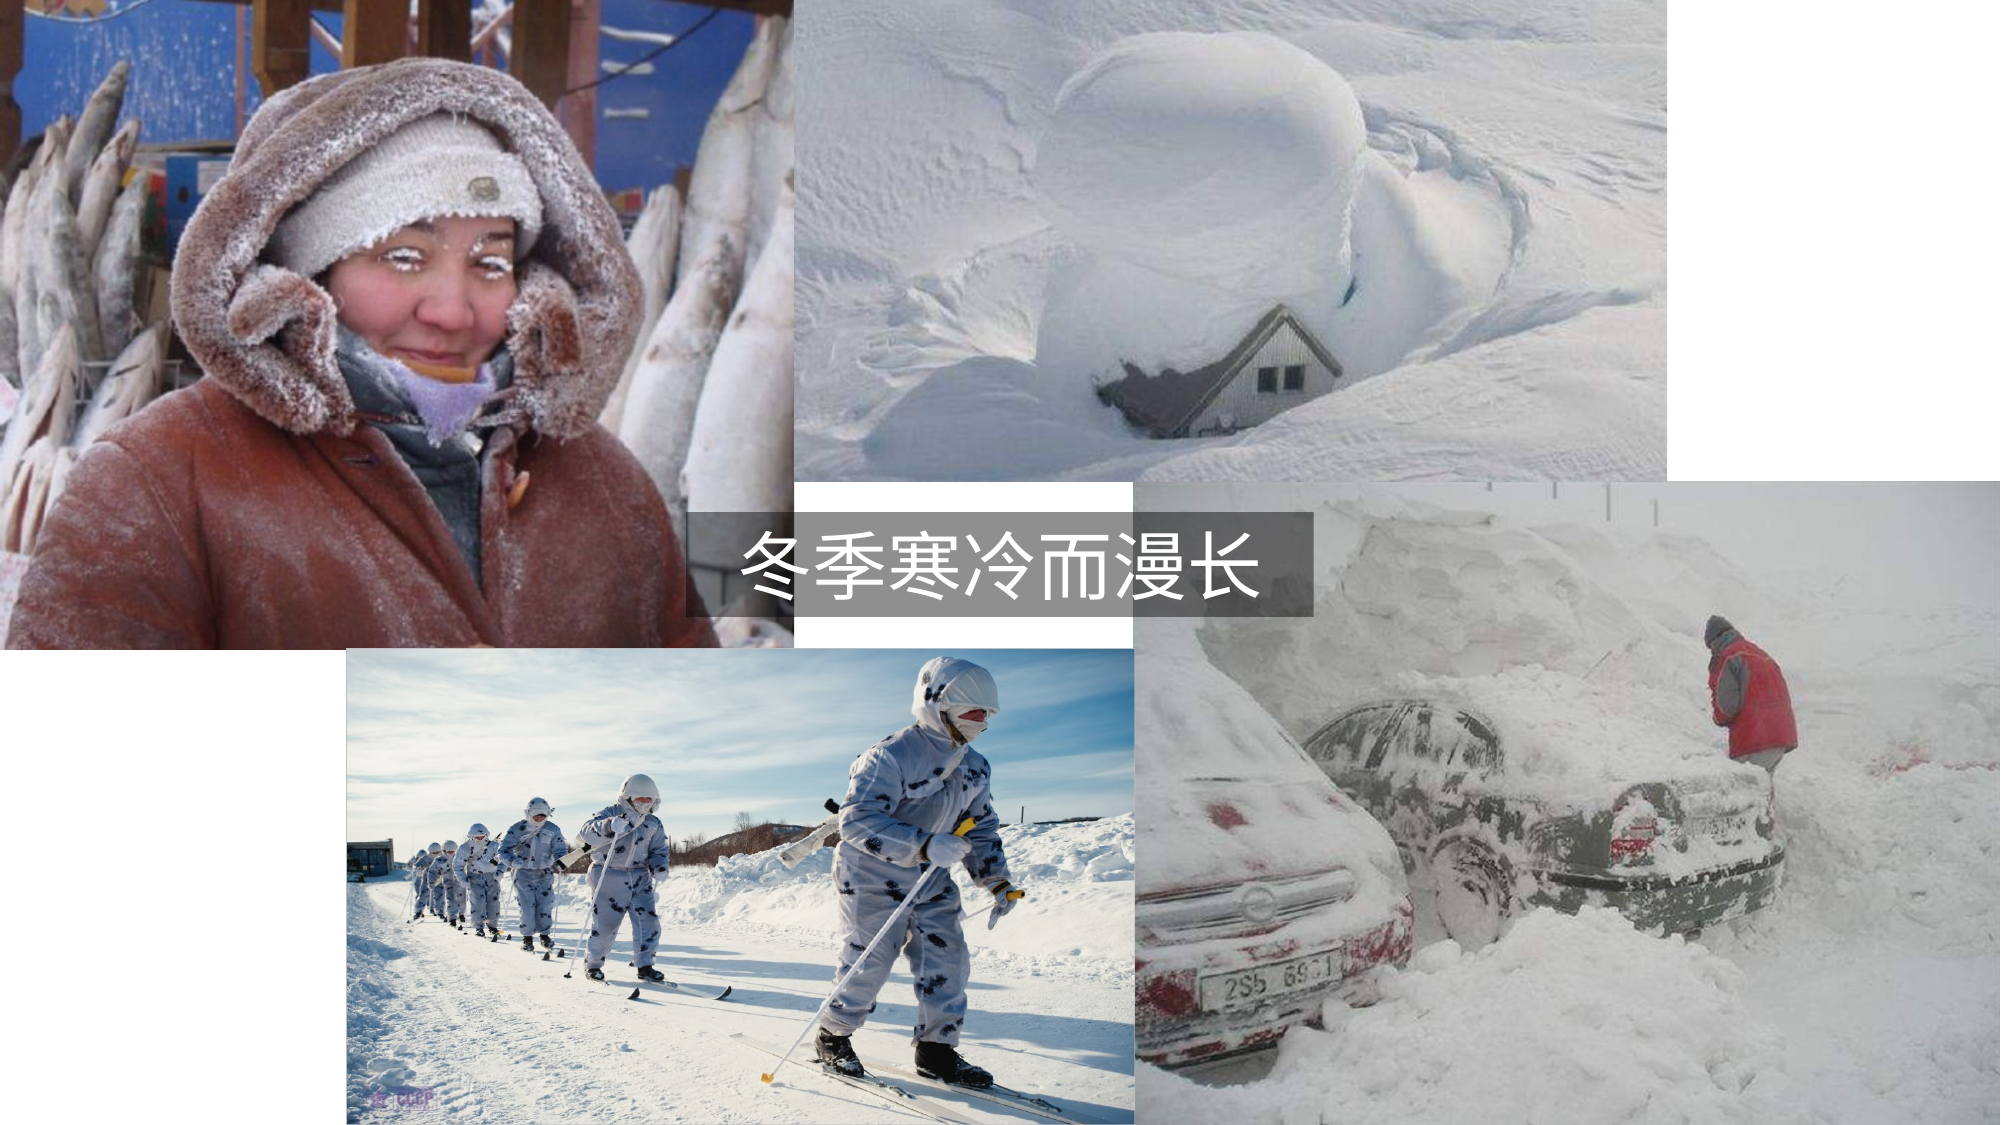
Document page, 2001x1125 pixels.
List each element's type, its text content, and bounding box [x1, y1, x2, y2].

text_box 冬季寒冷而漫长 [795, 512, 1133, 617]
picture [0, 0, 2000, 1125]
